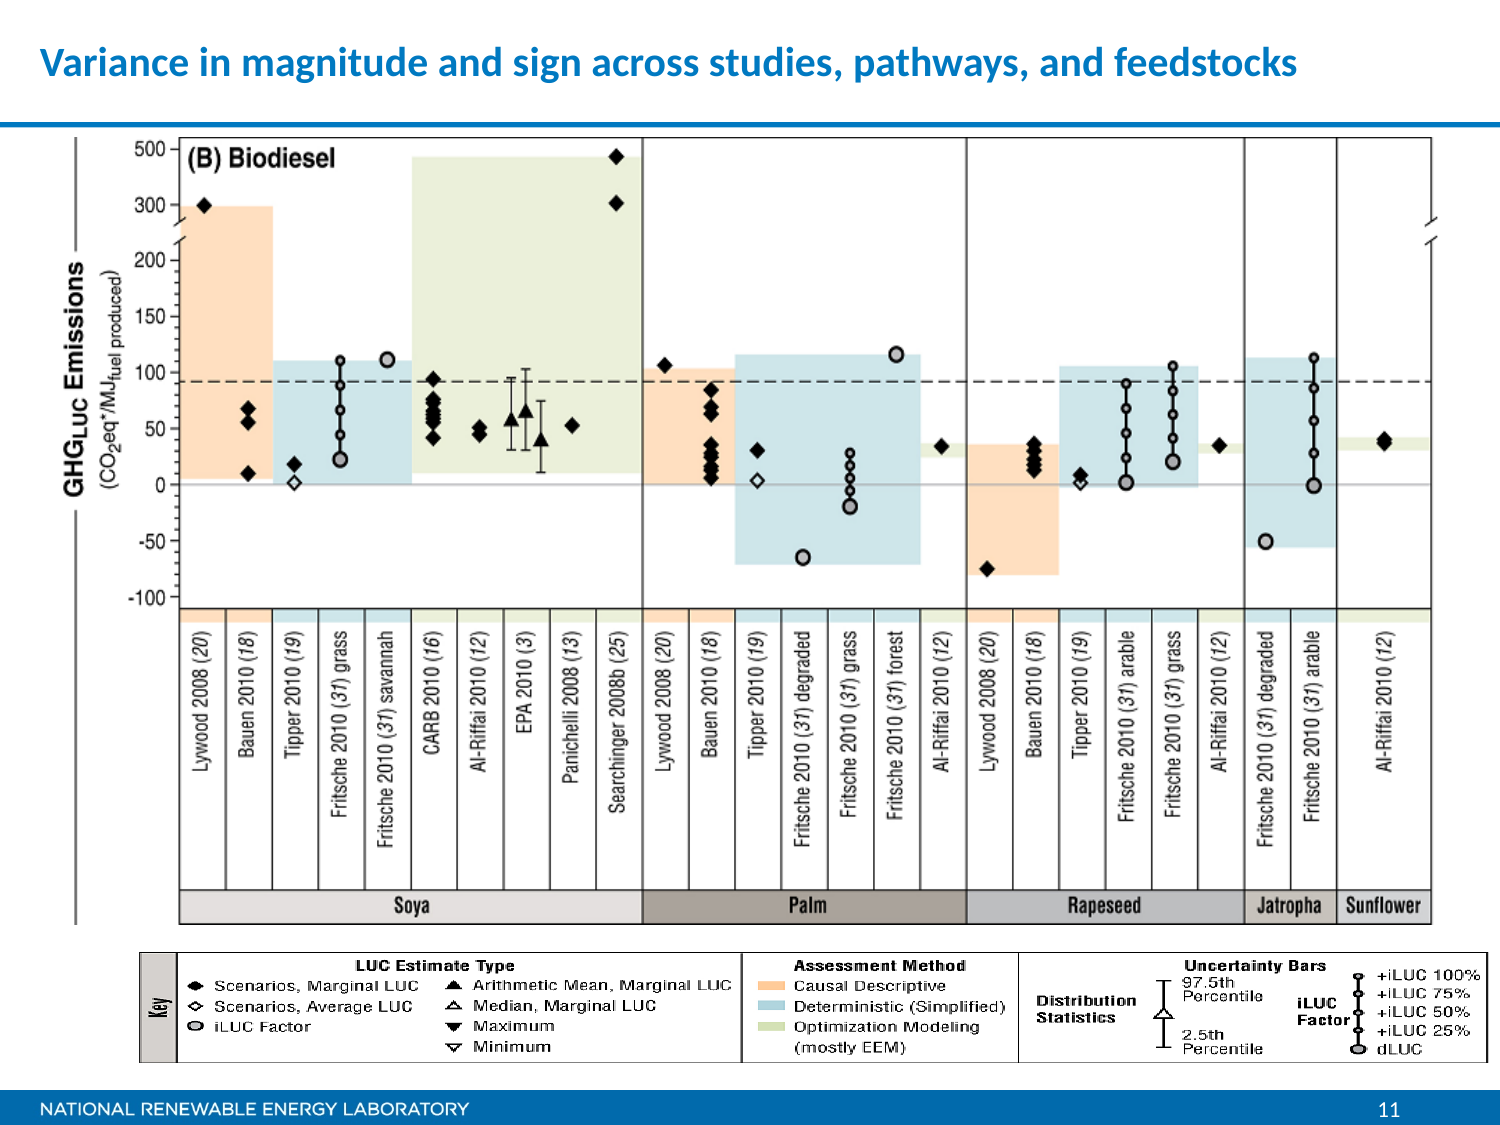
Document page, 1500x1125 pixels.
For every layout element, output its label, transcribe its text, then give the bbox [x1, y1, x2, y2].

picture [62, 137, 1451, 926]
title Variance in magnitude and sign across studies, pathways, and feedstocks [24, 0, 1463, 133]
picture [24, 949, 1500, 1063]
picture [0, 1090, 1500, 1125]
